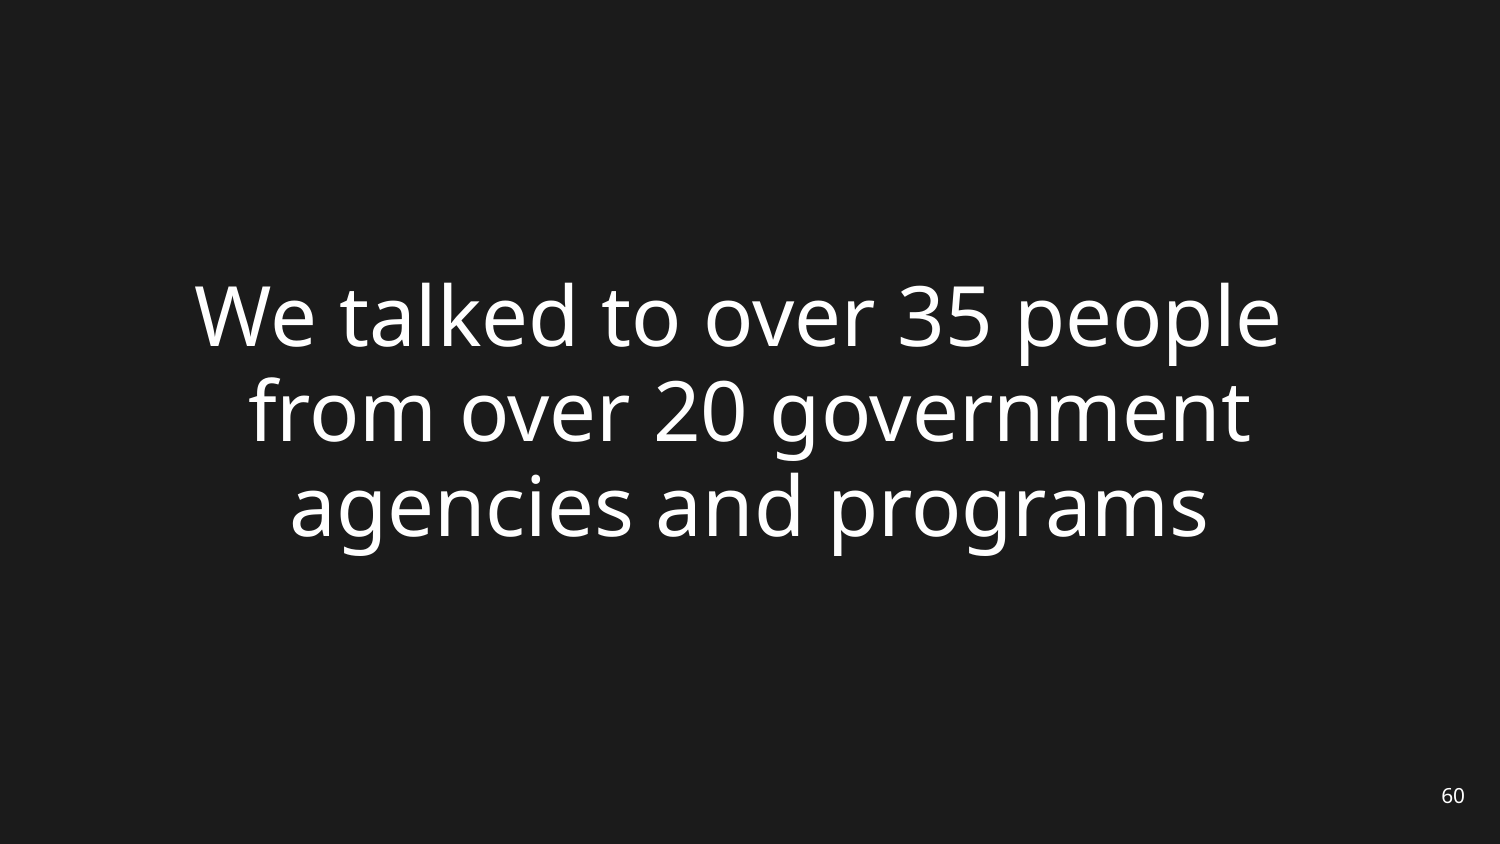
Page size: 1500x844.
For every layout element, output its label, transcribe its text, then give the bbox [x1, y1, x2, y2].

slide_number 60 [1389, 764, 1480, 830]
title We talked to over 35 people from over 20 government agencies and programs [51, 72, 1449, 753]
